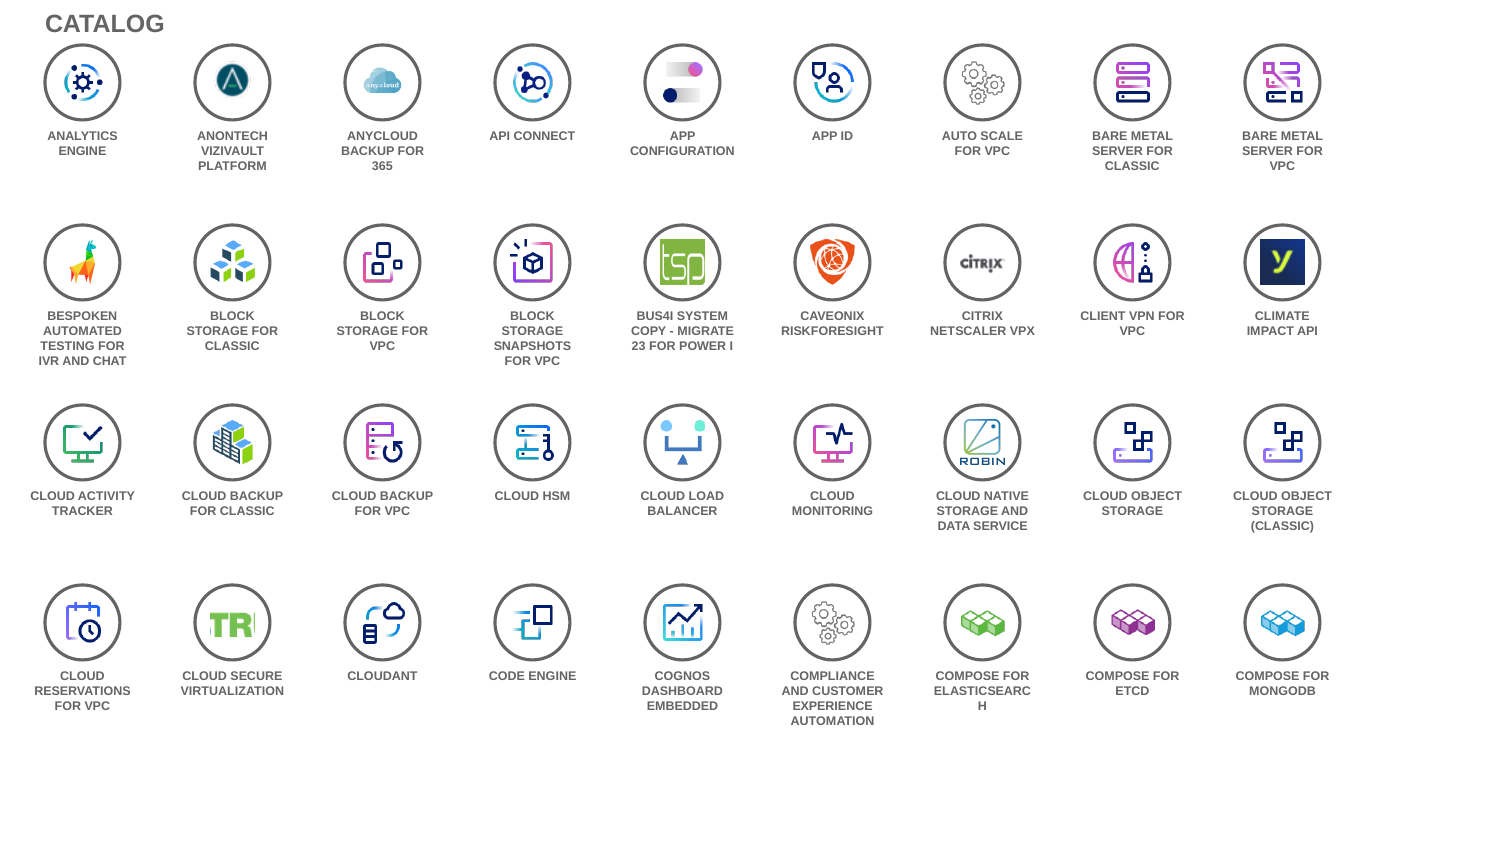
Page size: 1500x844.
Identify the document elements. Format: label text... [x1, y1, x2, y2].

text_box CLOUDANT [329, 667, 435, 683]
picture [59, 59, 106, 106]
text_box [344, 44, 420, 110]
text_box [344, 404, 420, 480]
text_box [1094, 404, 1170, 480]
text_box [209, 292, 256, 300]
picture [359, 599, 406, 646]
text_box [1259, 292, 1306, 300]
picture [209, 239, 256, 286]
text_box [794, 584, 870, 650]
picture [659, 419, 706, 466]
text_box APP CONFIGURATION [629, 127, 735, 158]
text_box [794, 44, 870, 110]
text_box [509, 292, 556, 300]
text_box CLIMATE IMPACT API [1229, 307, 1335, 338]
text_box [44, 584, 120, 650]
picture [59, 599, 106, 646]
text_box CLOUD OBJECT STORAGE [1079, 487, 1185, 518]
text_box [809, 112, 856, 120]
picture [1259, 59, 1306, 106]
text_box [944, 44, 1020, 110]
text_box [1109, 112, 1156, 120]
text_box CODE ENGINE [479, 667, 585, 683]
text_box AUTO SCALE FOR VPC [929, 127, 1035, 158]
text_box COGNOS DASHBOARD EMBEDDED [629, 667, 735, 713]
text_box [1094, 224, 1170, 290]
text_box [659, 652, 706, 660]
text_box [194, 44, 270, 110]
text_box COMPLIANCE AND CUSTOMER EXPERIENCE AUTOMATION [779, 667, 885, 728]
text_box BLOCK STORAGE FOR VPC [329, 307, 435, 353]
picture [509, 419, 556, 466]
text_box [959, 112, 1006, 120]
text_box [644, 224, 720, 290]
text_box ANYCLOUD BACKUP FOR 365 [329, 127, 435, 173]
text_box [194, 224, 270, 290]
picture [1259, 599, 1306, 646]
text_box [1094, 584, 1170, 650]
text_box CLOUD SECURE VIRTUALIZATION [179, 667, 285, 698]
text_box [44, 224, 120, 290]
picture [359, 419, 406, 466]
picture [1109, 599, 1156, 646]
picture [209, 419, 256, 466]
text_box CLOUD BACKUP FOR CLASSIC [179, 487, 285, 518]
text_box [1259, 652, 1306, 660]
text_box [944, 404, 1020, 480]
picture [659, 599, 706, 646]
text_box [1244, 404, 1320, 480]
text_box [494, 584, 570, 650]
picture [809, 599, 856, 646]
text_box [959, 652, 1006, 660]
text_box [509, 652, 556, 660]
text_box [1109, 292, 1156, 300]
picture [959, 419, 1006, 466]
picture [1259, 239, 1306, 286]
text_box [659, 112, 706, 120]
picture [359, 239, 406, 286]
picture [1109, 419, 1156, 466]
text_box CITRIX NETSCALER VPX [929, 307, 1035, 338]
picture [1109, 239, 1156, 286]
picture [809, 59, 856, 106]
text_box [644, 584, 720, 650]
text_box CLIENT VPN FOR VPC [1079, 307, 1185, 338]
text_box [1109, 652, 1156, 660]
text_box [59, 652, 106, 660]
text_box APP ID [779, 127, 885, 143]
picture [509, 59, 556, 106]
text_box [794, 404, 870, 480]
text_box [1244, 224, 1320, 290]
text_box CLOUD ACTIVITY TRACKER [29, 487, 135, 518]
text_box CLOUD BACKUP FOR VPC [329, 487, 435, 518]
text_box [359, 112, 406, 120]
text_box [809, 652, 856, 660]
picture [959, 59, 1006, 106]
text_box [359, 292, 406, 300]
text_box CLOUD NATIVE STORAGE AND DATA SERVICE [929, 487, 1035, 533]
text_box CLOUD LOAD BALANCER [629, 487, 735, 518]
text_box [44, 44, 120, 110]
text_box BLOCK STORAGE FOR CLASSIC [179, 307, 285, 353]
text_box BARE METAL SERVER FOR VPC [1229, 127, 1335, 173]
picture [59, 239, 106, 286]
picture [59, 419, 106, 466]
picture [359, 59, 406, 106]
text_box BLOCK STORAGE SNAPSHOTS FOR VPC [479, 307, 585, 368]
text_box [659, 292, 706, 300]
text_box [509, 112, 556, 120]
text_box CATALOG [44, 7, 1170, 38]
text_box [194, 404, 270, 480]
picture [809, 419, 856, 466]
text_box CLOUD RESERVATIONS FOR VPC [29, 667, 135, 713]
picture [809, 239, 856, 286]
text_box [59, 292, 106, 300]
text_box [44, 404, 120, 480]
text_box [644, 404, 720, 480]
picture [1259, 419, 1306, 466]
text_box [344, 584, 420, 650]
picture [659, 59, 706, 106]
text_box [359, 652, 406, 660]
text_box [794, 224, 870, 290]
text_box BUS4I SYSTEM COPY - MIGRATE 23 FOR POWER I [629, 307, 735, 353]
text_box [59, 112, 106, 120]
text_box BESPOKEN AUTOMATED TESTING FOR IVR AND CHAT [29, 307, 135, 368]
text_box ANONTECH VIZIVAULT PLATFORM [179, 127, 285, 173]
text_box [1094, 44, 1170, 110]
text_box CAVEONIX RISKFORESIGHT [779, 307, 885, 338]
text_box [1259, 112, 1306, 120]
text_box [944, 224, 1020, 290]
text_box [194, 584, 270, 650]
picture [959, 239, 1006, 286]
text_box [959, 292, 1006, 300]
picture [1109, 59, 1156, 106]
text_box CLOUD HSM [479, 487, 585, 503]
text_box [944, 584, 1020, 650]
picture [509, 239, 556, 286]
text_box API CONNECT [479, 127, 585, 143]
picture [659, 239, 706, 286]
text_box [494, 404, 570, 480]
text_box ANALYTICS ENGINE [29, 127, 135, 158]
text_box [494, 224, 570, 290]
picture [959, 599, 1006, 646]
picture [209, 599, 256, 646]
text_box [1244, 584, 1320, 650]
text_box [209, 112, 256, 120]
text_box CLOUD MONITORING [779, 487, 885, 518]
text_box BARE METAL SERVER FOR CLASSIC [1079, 127, 1185, 173]
picture [509, 599, 556, 646]
text_box [209, 652, 256, 660]
text_box CLOUD OBJECT STORAGE (CLASSIC) [1229, 487, 1335, 533]
text_box [1244, 44, 1320, 110]
text_box [494, 44, 570, 110]
picture [209, 59, 256, 106]
text_box COMPOSE FOR ELASTICSEARCH [929, 667, 1035, 713]
text_box [809, 292, 856, 300]
text_box [644, 44, 720, 110]
text_box [344, 224, 420, 290]
text_box COMPOSE FOR ETCD [1079, 667, 1185, 698]
text_box COMPOSE FOR MONGODB [1229, 667, 1335, 698]
